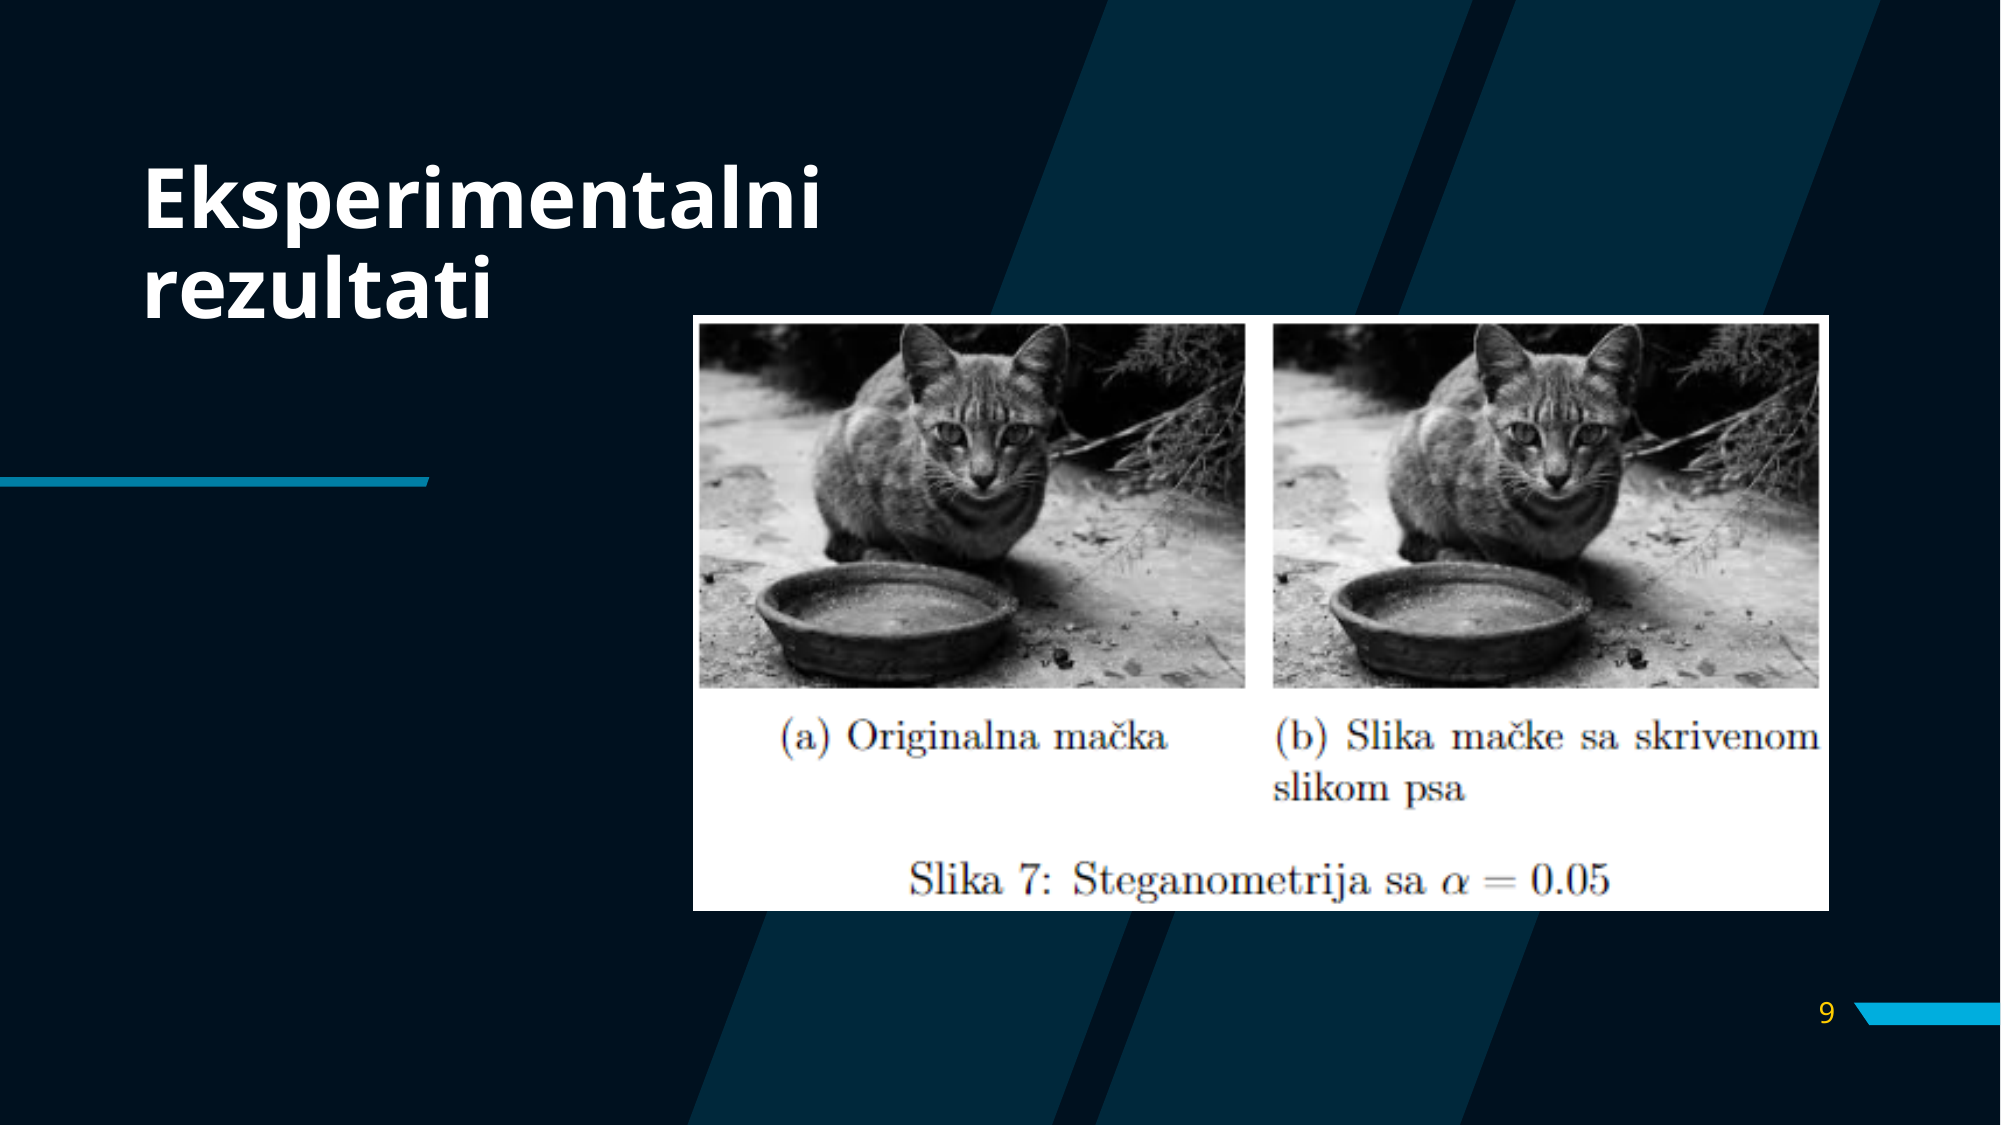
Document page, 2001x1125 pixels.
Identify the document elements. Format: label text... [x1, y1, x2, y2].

picture [693, 315, 1829, 911]
text_box Eksperimentalni rezultati [126, 121, 1021, 372]
slide_number 9 [1760, 984, 1851, 1045]
